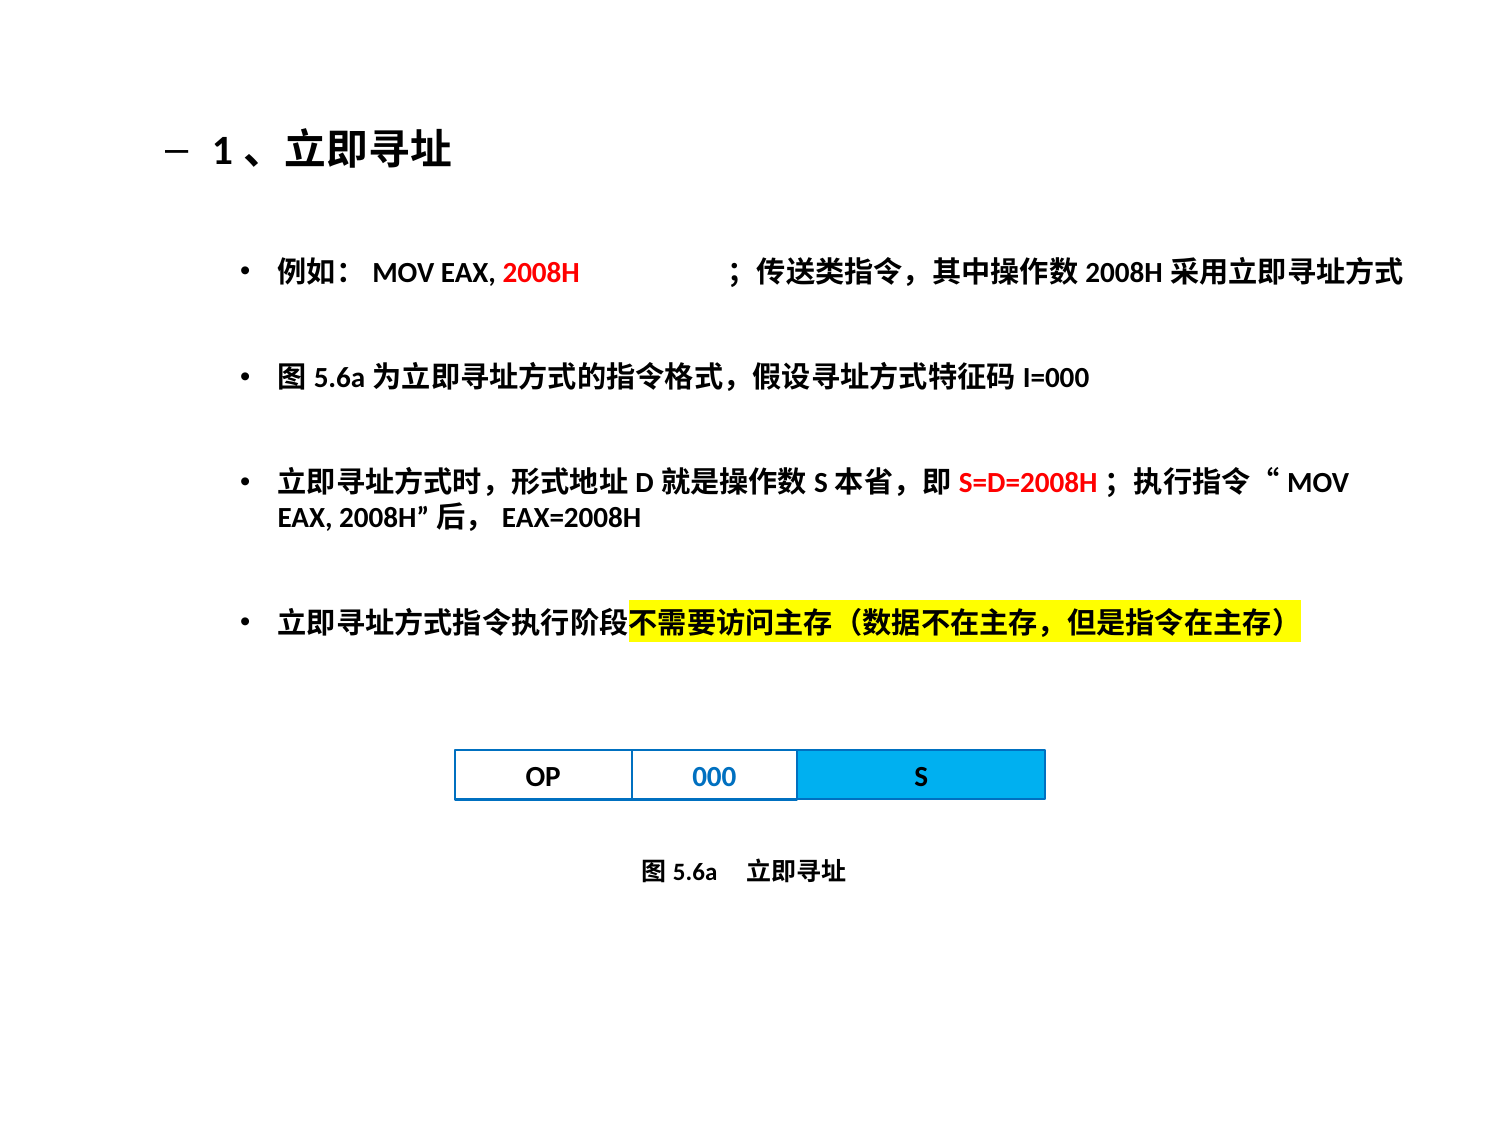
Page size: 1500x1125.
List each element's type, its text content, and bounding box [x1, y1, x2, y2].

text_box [454, 749, 1046, 894]
list 1、立即寻址 例如：MOV EAX, 2008H ；传送类指令，其中操作数2008H采用立即寻址方式 图5.6a为立即寻址方式的指令格式，假设寻址方式特征码I=000 立即寻址方式时，形式地址D就是操作数S本省，即S=D=2008H；执行指令“MOV EAX, 2008H”后，EAX=2008H 立即寻址方式指令执行阶段不需要访问主存（数据不在主存，但是指令在主存） [75, 115, 1425, 1059]
